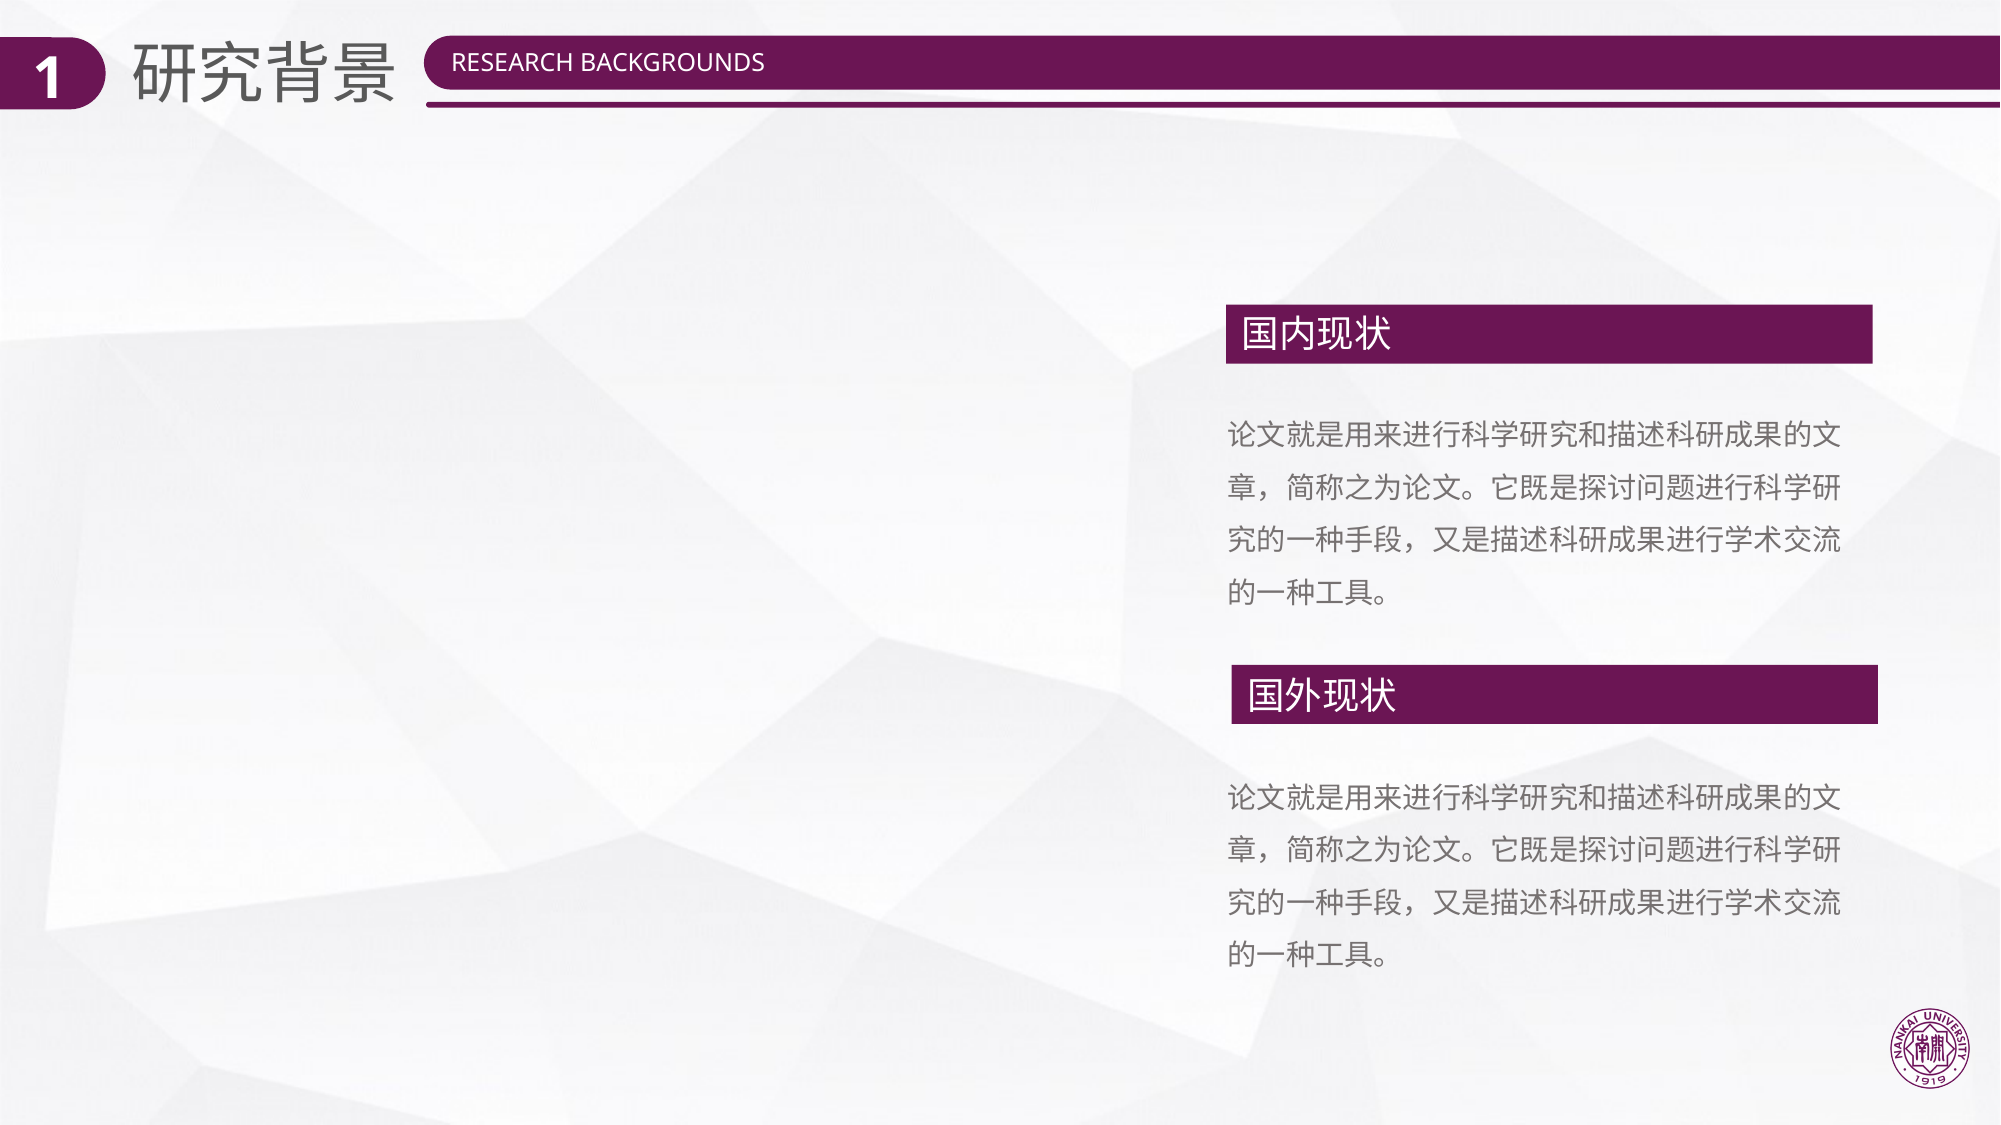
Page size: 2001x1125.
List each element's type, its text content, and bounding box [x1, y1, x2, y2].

text_box 论文就是用来进行科学研究和描述科研成果的文章，简称之为论文。它既是探讨问题进行科学研究的一种手段，又是描述科研成果进行学术交流的一种工具。 [1212, 754, 1878, 979]
text_box 研究背景 [116, 23, 414, 119]
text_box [0, 33, 106, 119]
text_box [1231, 664, 1878, 726]
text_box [1226, 302, 1873, 364]
text_box 论文就是用来进行科学研究和描述科研成果的文章，简称之为论文。它既是探讨问题进行科学研究的一种手段，又是描述科研成果进行学术交流的一种工具。 [1212, 391, 1878, 617]
picture [0, 0, 2001, 1125]
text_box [423, 35, 2000, 108]
